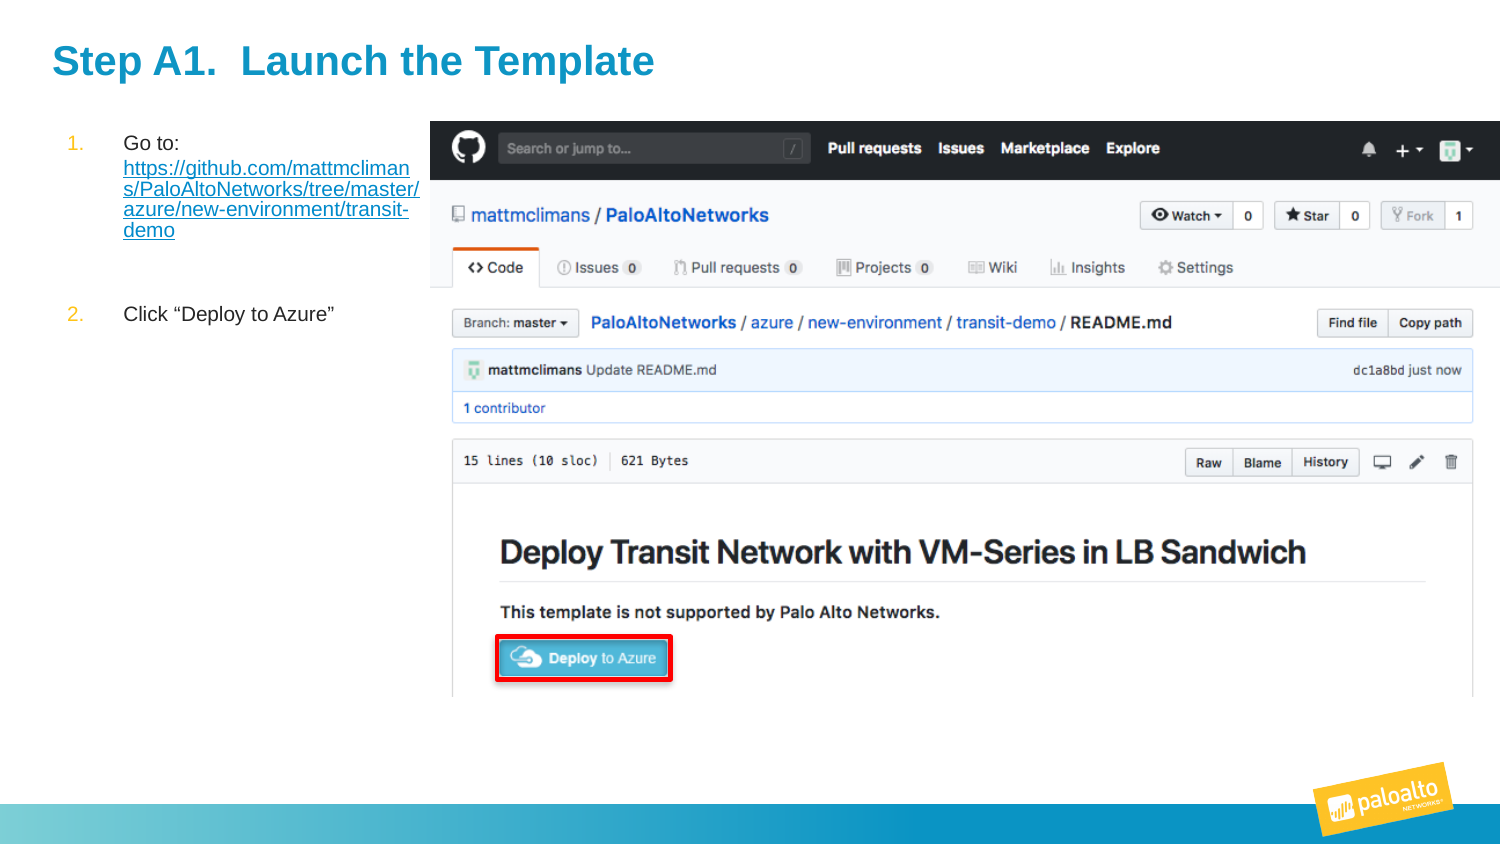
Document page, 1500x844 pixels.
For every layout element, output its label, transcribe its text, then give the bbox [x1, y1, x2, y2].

picture [1304, 737, 1461, 836]
title Step A1. Launch the Template [52, 33, 1442, 88]
picture [430, 121, 1500, 698]
list Go to: https://github.com/mattmclimans/PaloAltoNetworks/tree/master/azure/new-environment/transit-demo Click “Deploy to Azure” [52, 121, 436, 753]
